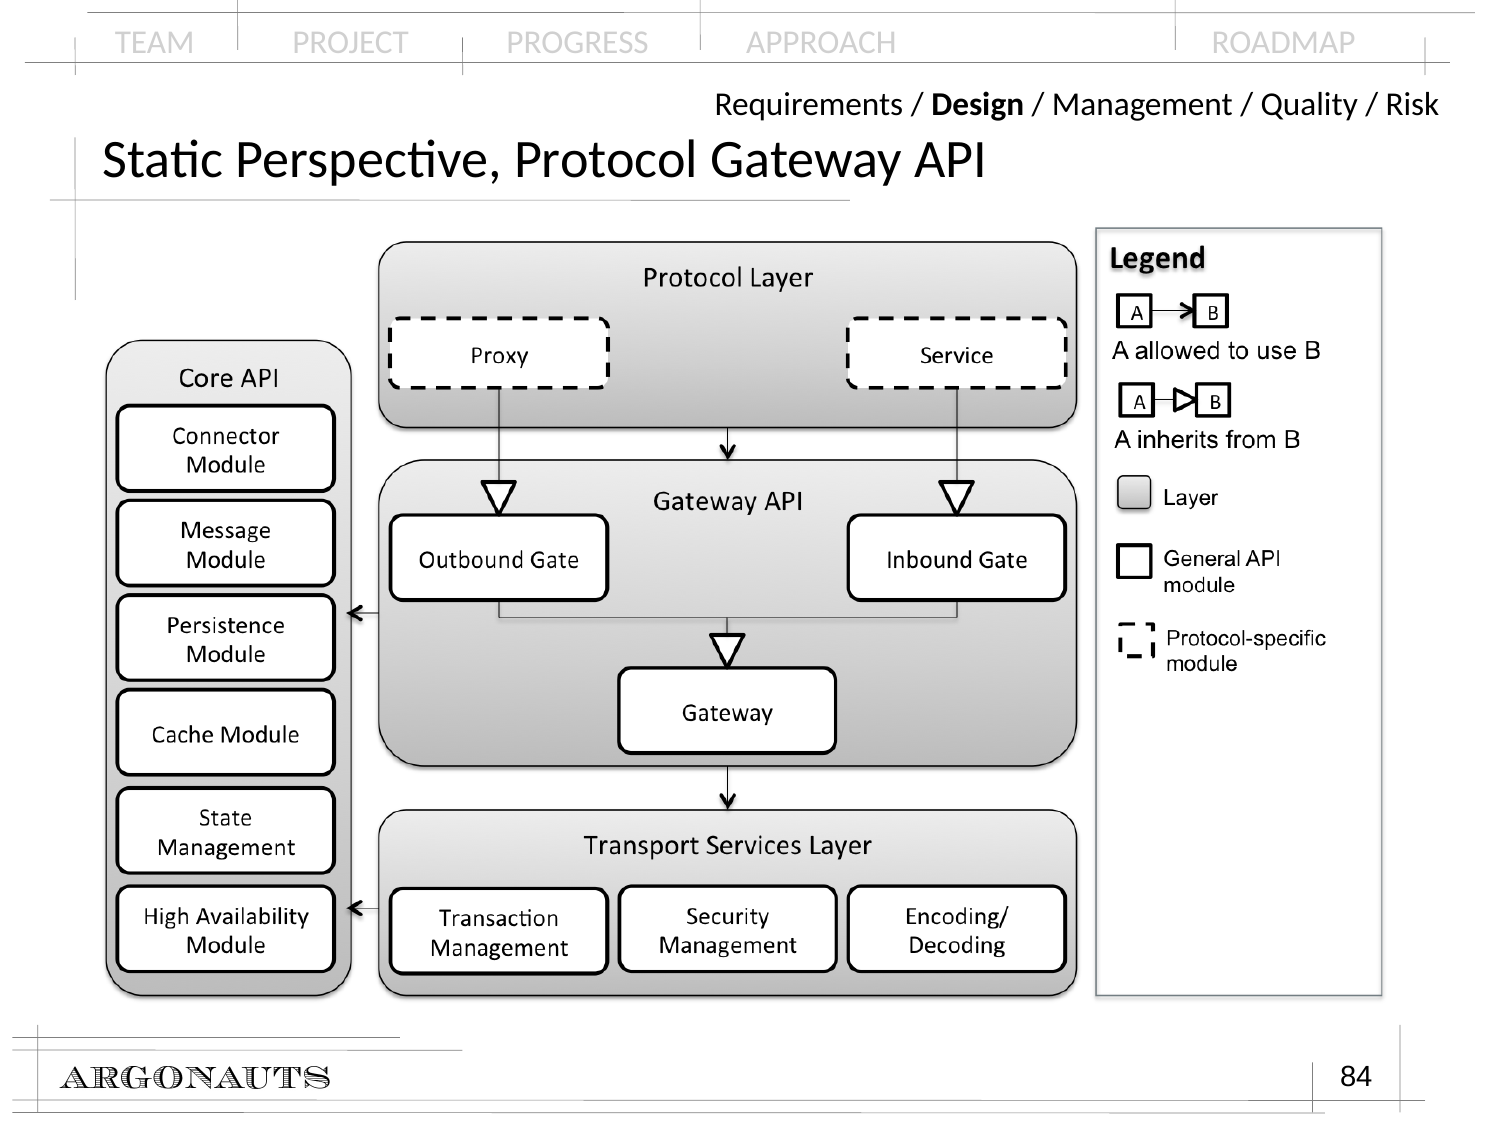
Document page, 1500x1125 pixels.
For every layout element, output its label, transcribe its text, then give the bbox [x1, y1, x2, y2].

slide_number 84 [1074, 1050, 1388, 1125]
text_box Requirements / Design / Management / Quality / Risk [699, 74, 1463, 130]
picture [50, 1055, 350, 1099]
picture [98, 224, 1388, 1005]
title Static Perspective, Protocol Gateway API [87, 112, 1413, 200]
